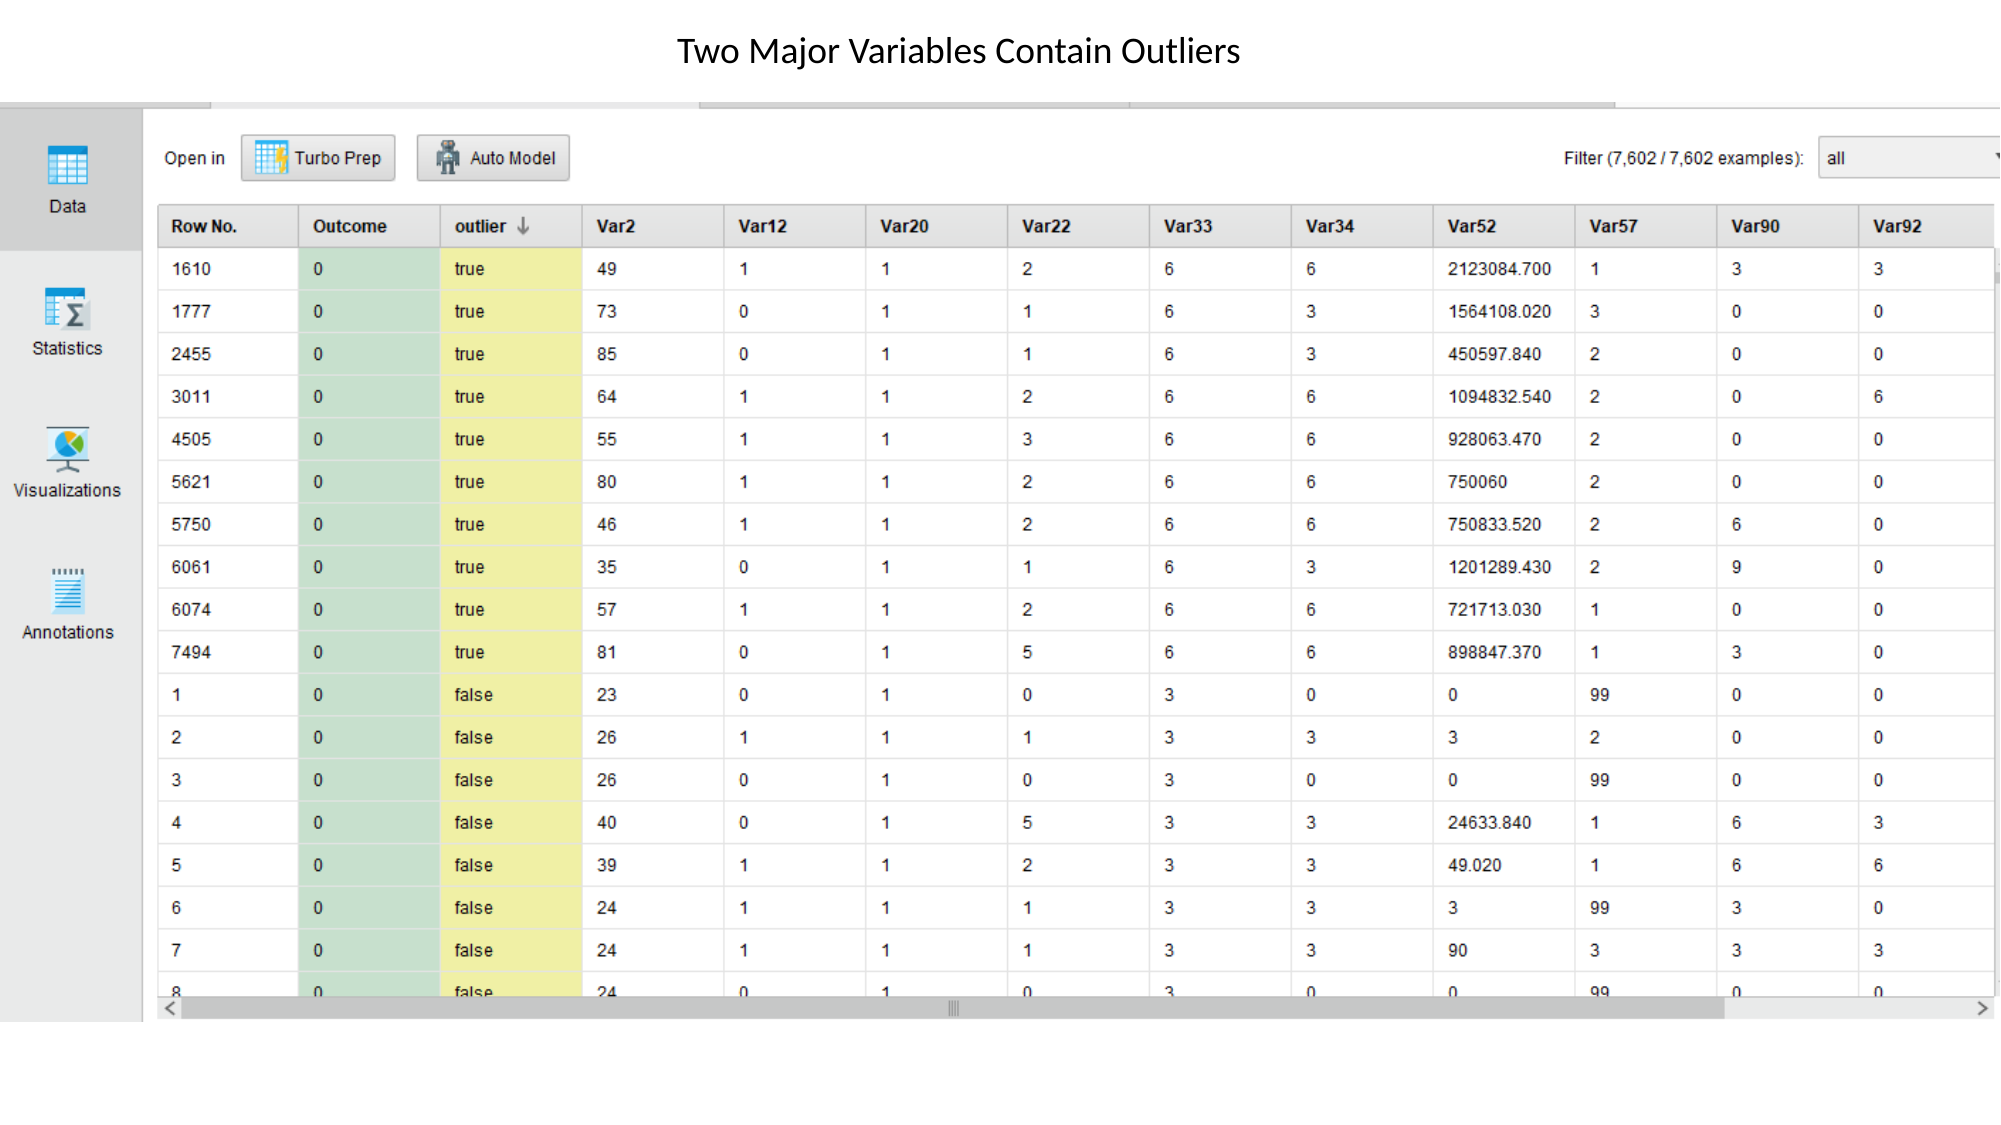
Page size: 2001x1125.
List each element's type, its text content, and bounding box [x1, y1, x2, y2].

text_box Two Major Variables Contain Outliers [296, 19, 1623, 79]
picture [0, 102, 2000, 1022]
